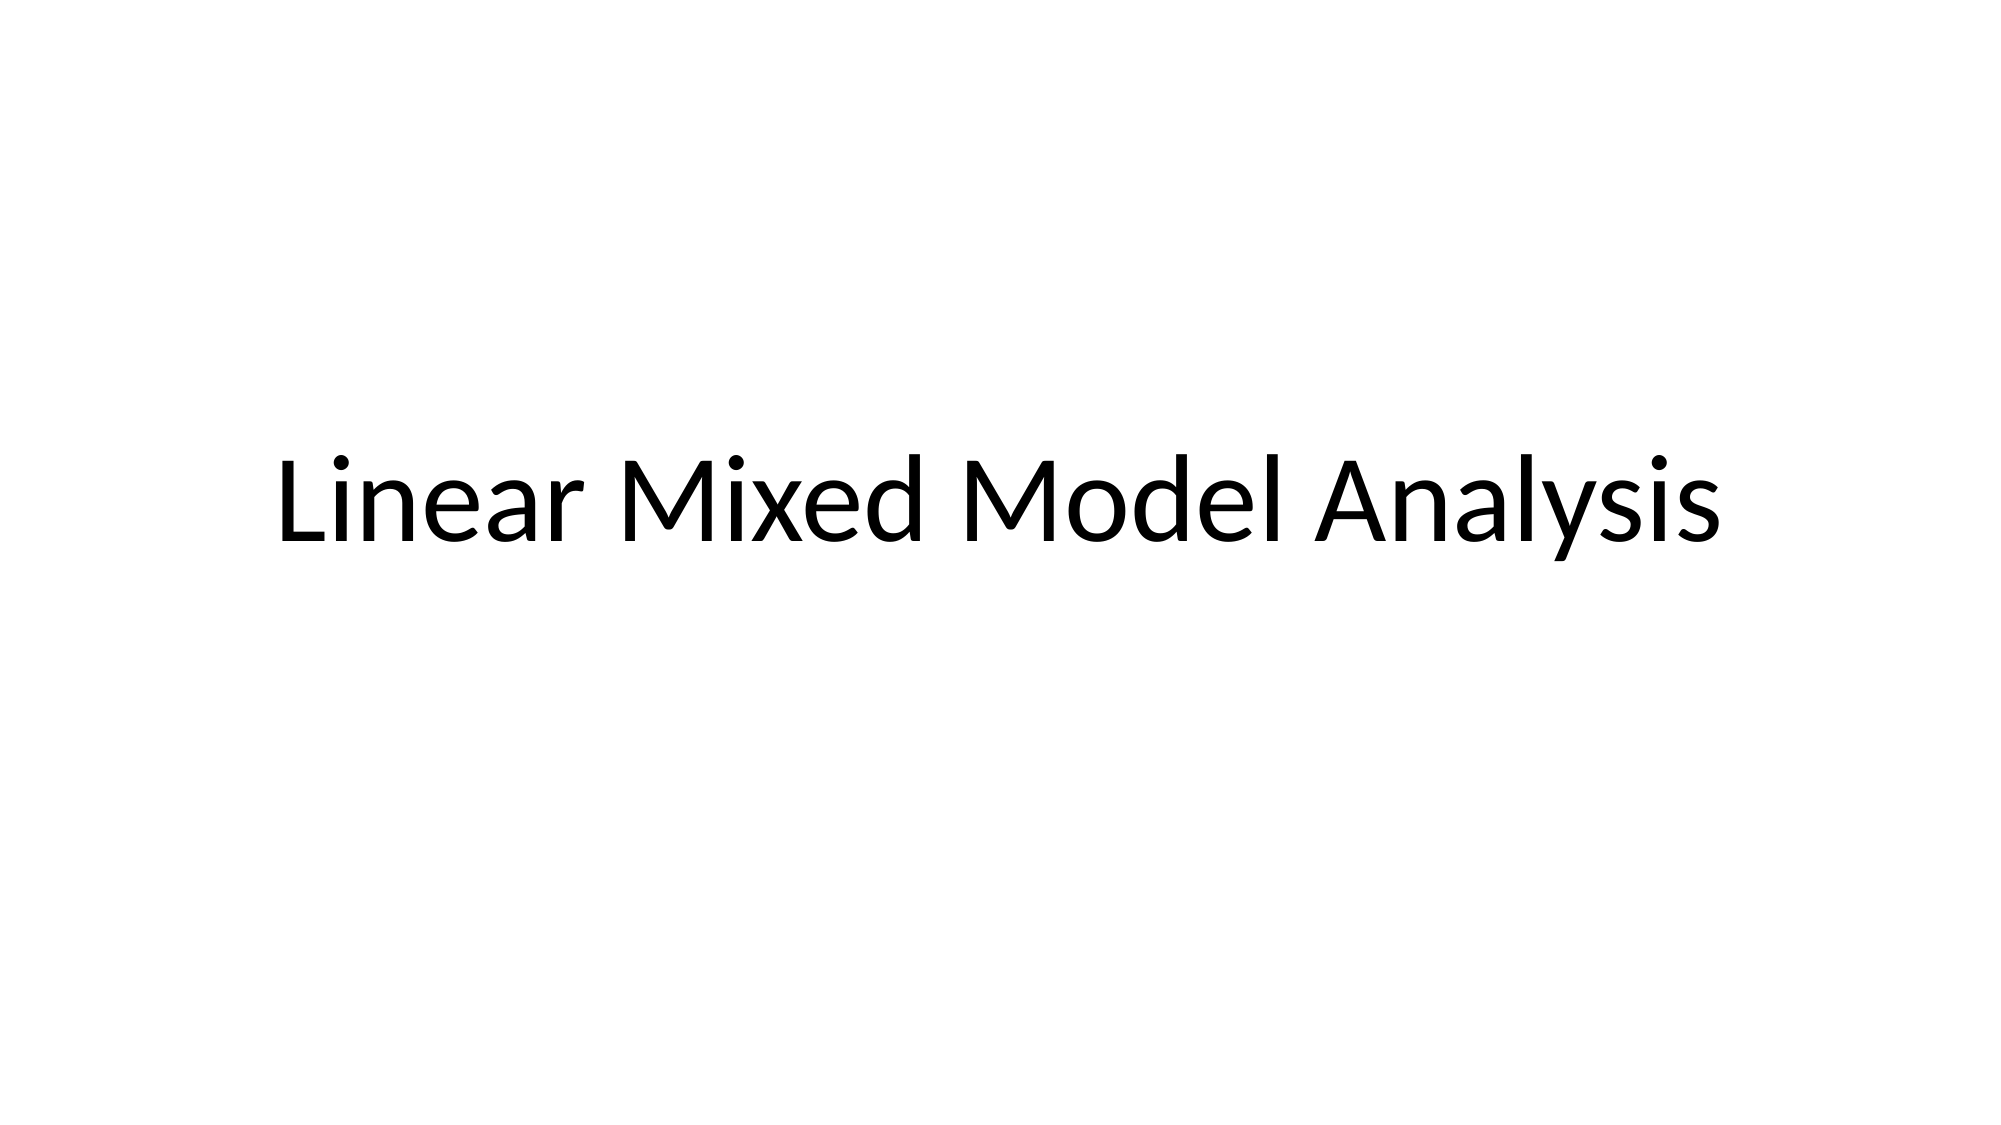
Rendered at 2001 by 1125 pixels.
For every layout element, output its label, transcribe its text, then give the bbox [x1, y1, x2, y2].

title Linear Mixed Model Analysis [249, 418, 1750, 576]
